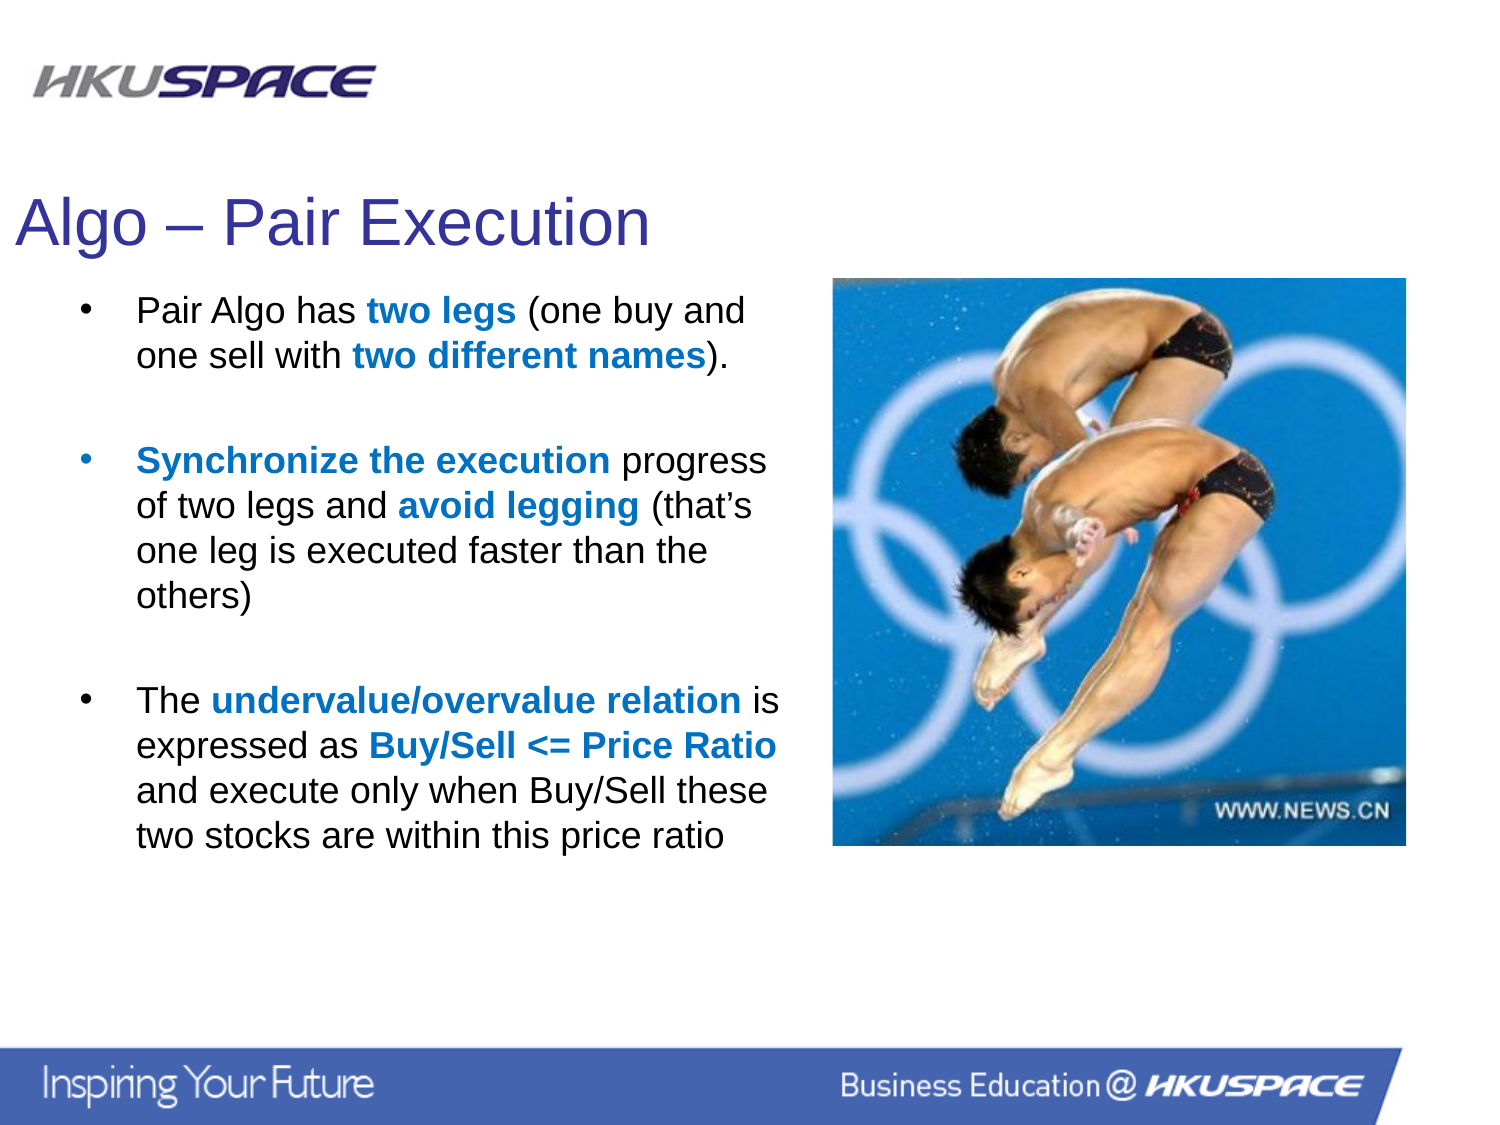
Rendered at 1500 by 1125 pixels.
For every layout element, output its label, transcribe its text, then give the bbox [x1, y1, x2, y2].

picture [0, 0, 1500, 1125]
title Algo – Pair Execution [0, 101, 1325, 266]
text_box Pair Algo has two legs (one buy and one sell with two different names). Synchronize the execution progress of two legs and avoid legging (that’s one leg is executed faster than the others) The undervalue/overvalue relation is expressed as Buy/Sell <= Price Ratio and execute only when Buy/Sell these two stocks are within this price ratio [64, 278, 809, 988]
